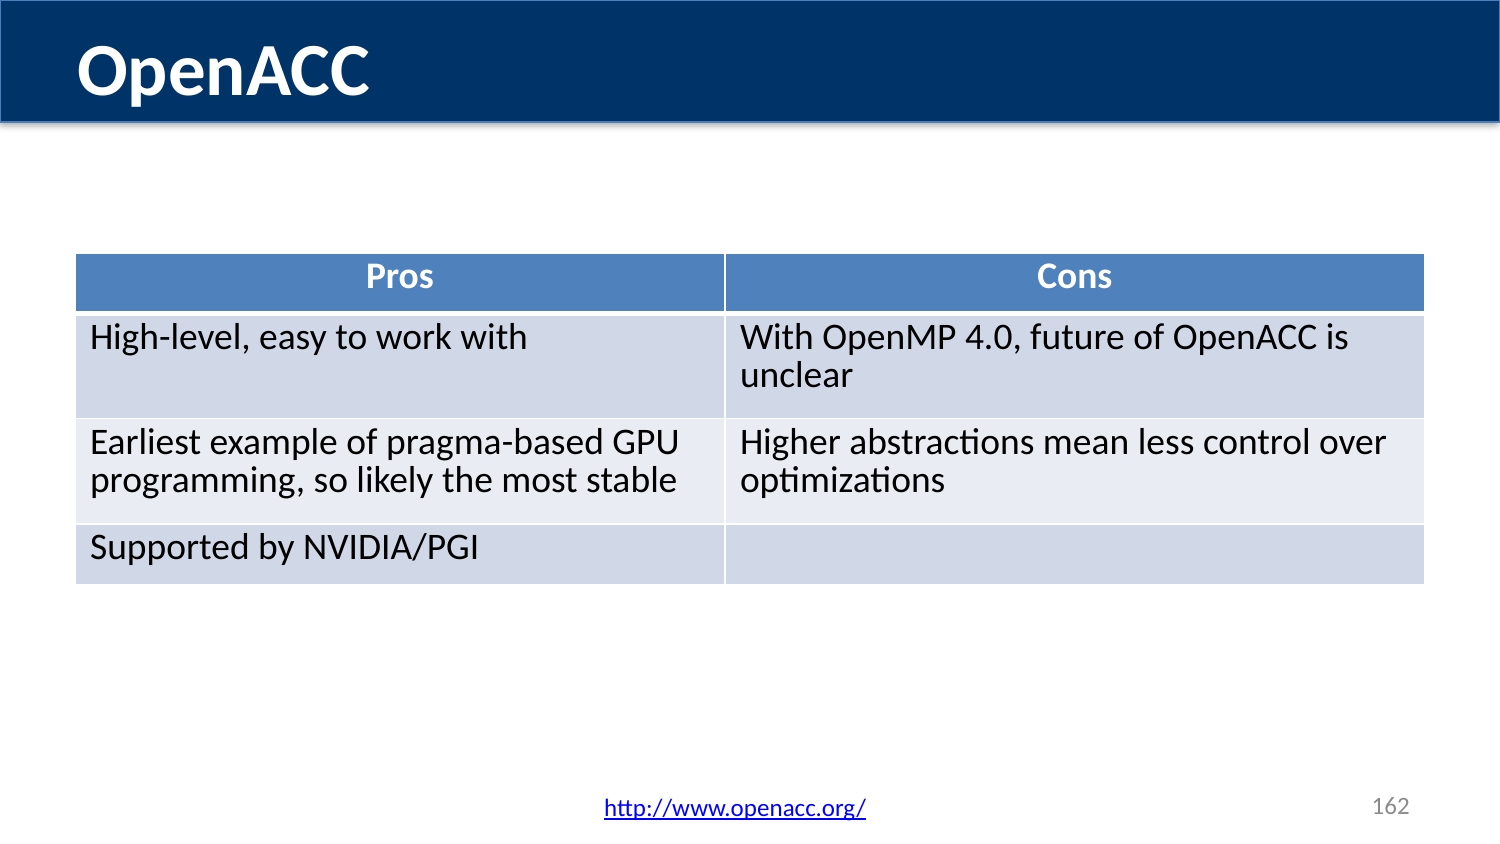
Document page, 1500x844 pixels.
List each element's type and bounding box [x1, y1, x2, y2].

table_cell [726, 495, 1424, 555]
text_box [589, 784, 882, 830]
table_cell [76, 405, 724, 494]
table_header [76, 254, 724, 311]
slide_number [1074, 782, 1425, 827]
table_cell [726, 316, 1424, 403]
table_cell [76, 316, 724, 403]
table_header [726, 254, 1424, 311]
table_cell [76, 495, 724, 555]
table_cell [726, 405, 1424, 494]
text_box [0, 0, 1500, 123]
